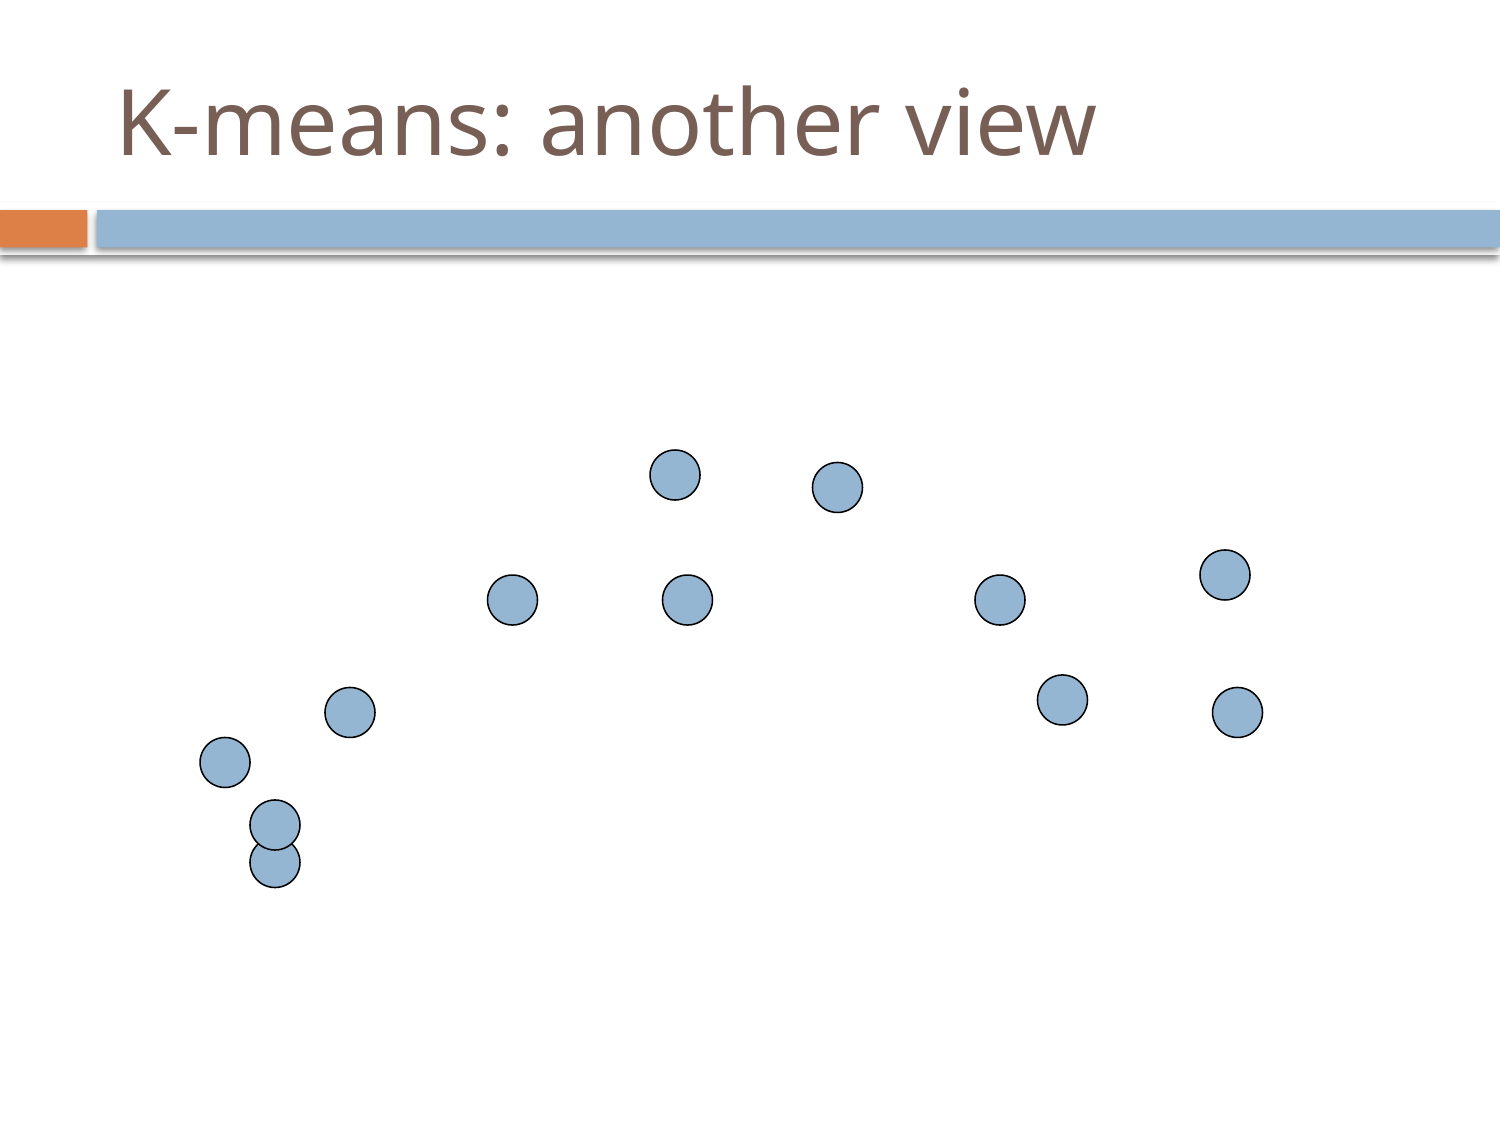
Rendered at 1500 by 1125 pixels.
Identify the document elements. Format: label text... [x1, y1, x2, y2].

text_box [975, 575, 1026, 626]
text_box [200, 737, 251, 788]
text_box [650, 450, 701, 501]
text_box [1037, 674, 1088, 725]
text_box [812, 462, 863, 513]
text_box [1200, 549, 1251, 601]
text_box [1212, 687, 1263, 738]
title K-means: another view [100, 37, 1438, 200]
text_box [662, 575, 713, 626]
text_box [324, 687, 376, 738]
text_box [487, 575, 538, 626]
text_box [249, 799, 301, 851]
text_box [249, 844, 301, 888]
